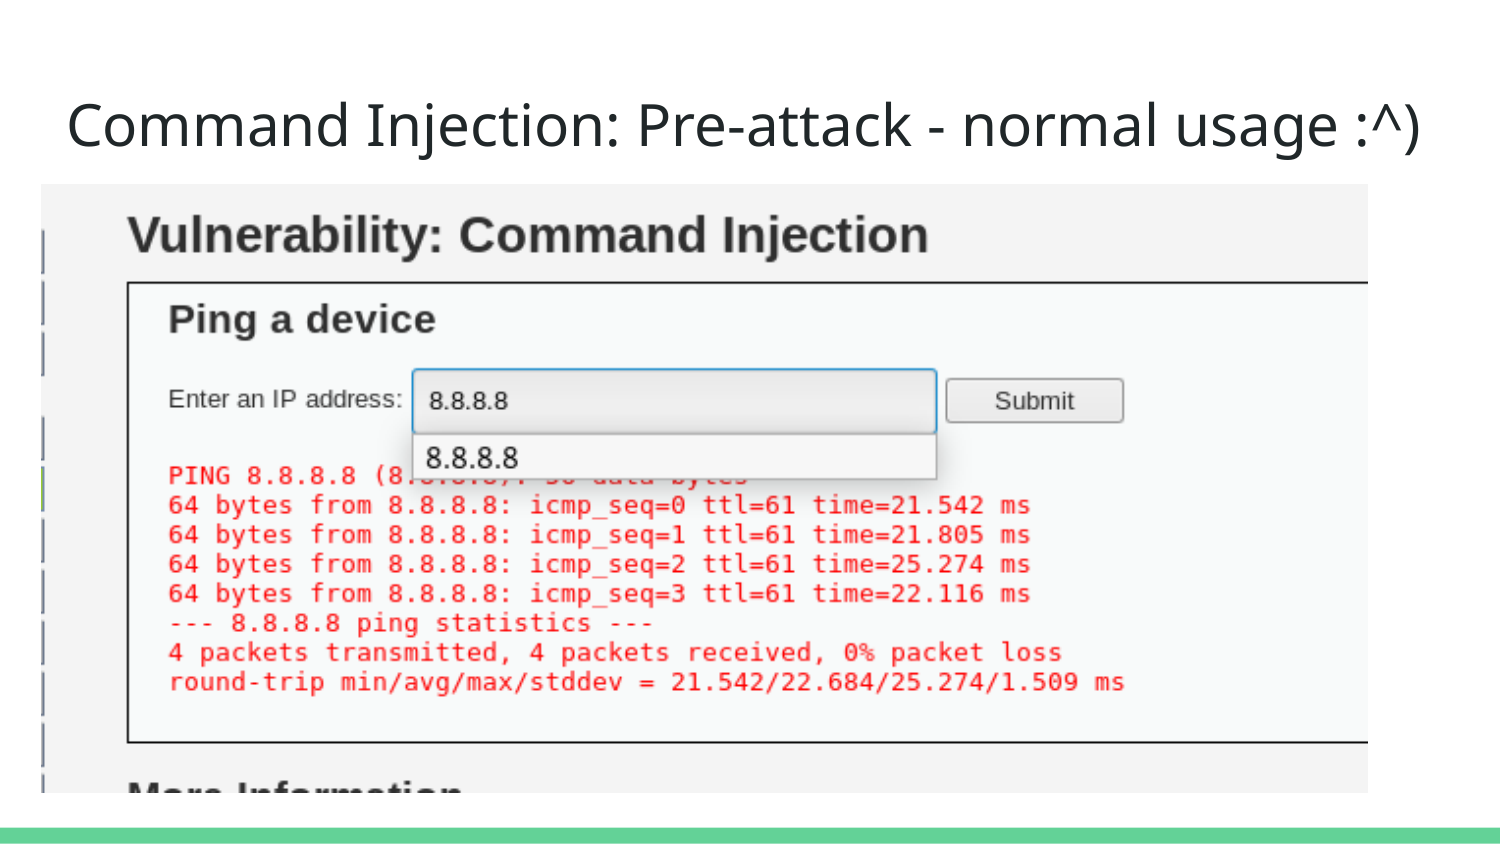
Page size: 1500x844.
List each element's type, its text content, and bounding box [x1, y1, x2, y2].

title Command Injection: Pre-attack - normal usage :^) [51, 72, 1449, 167]
picture [41, 184, 1368, 793]
